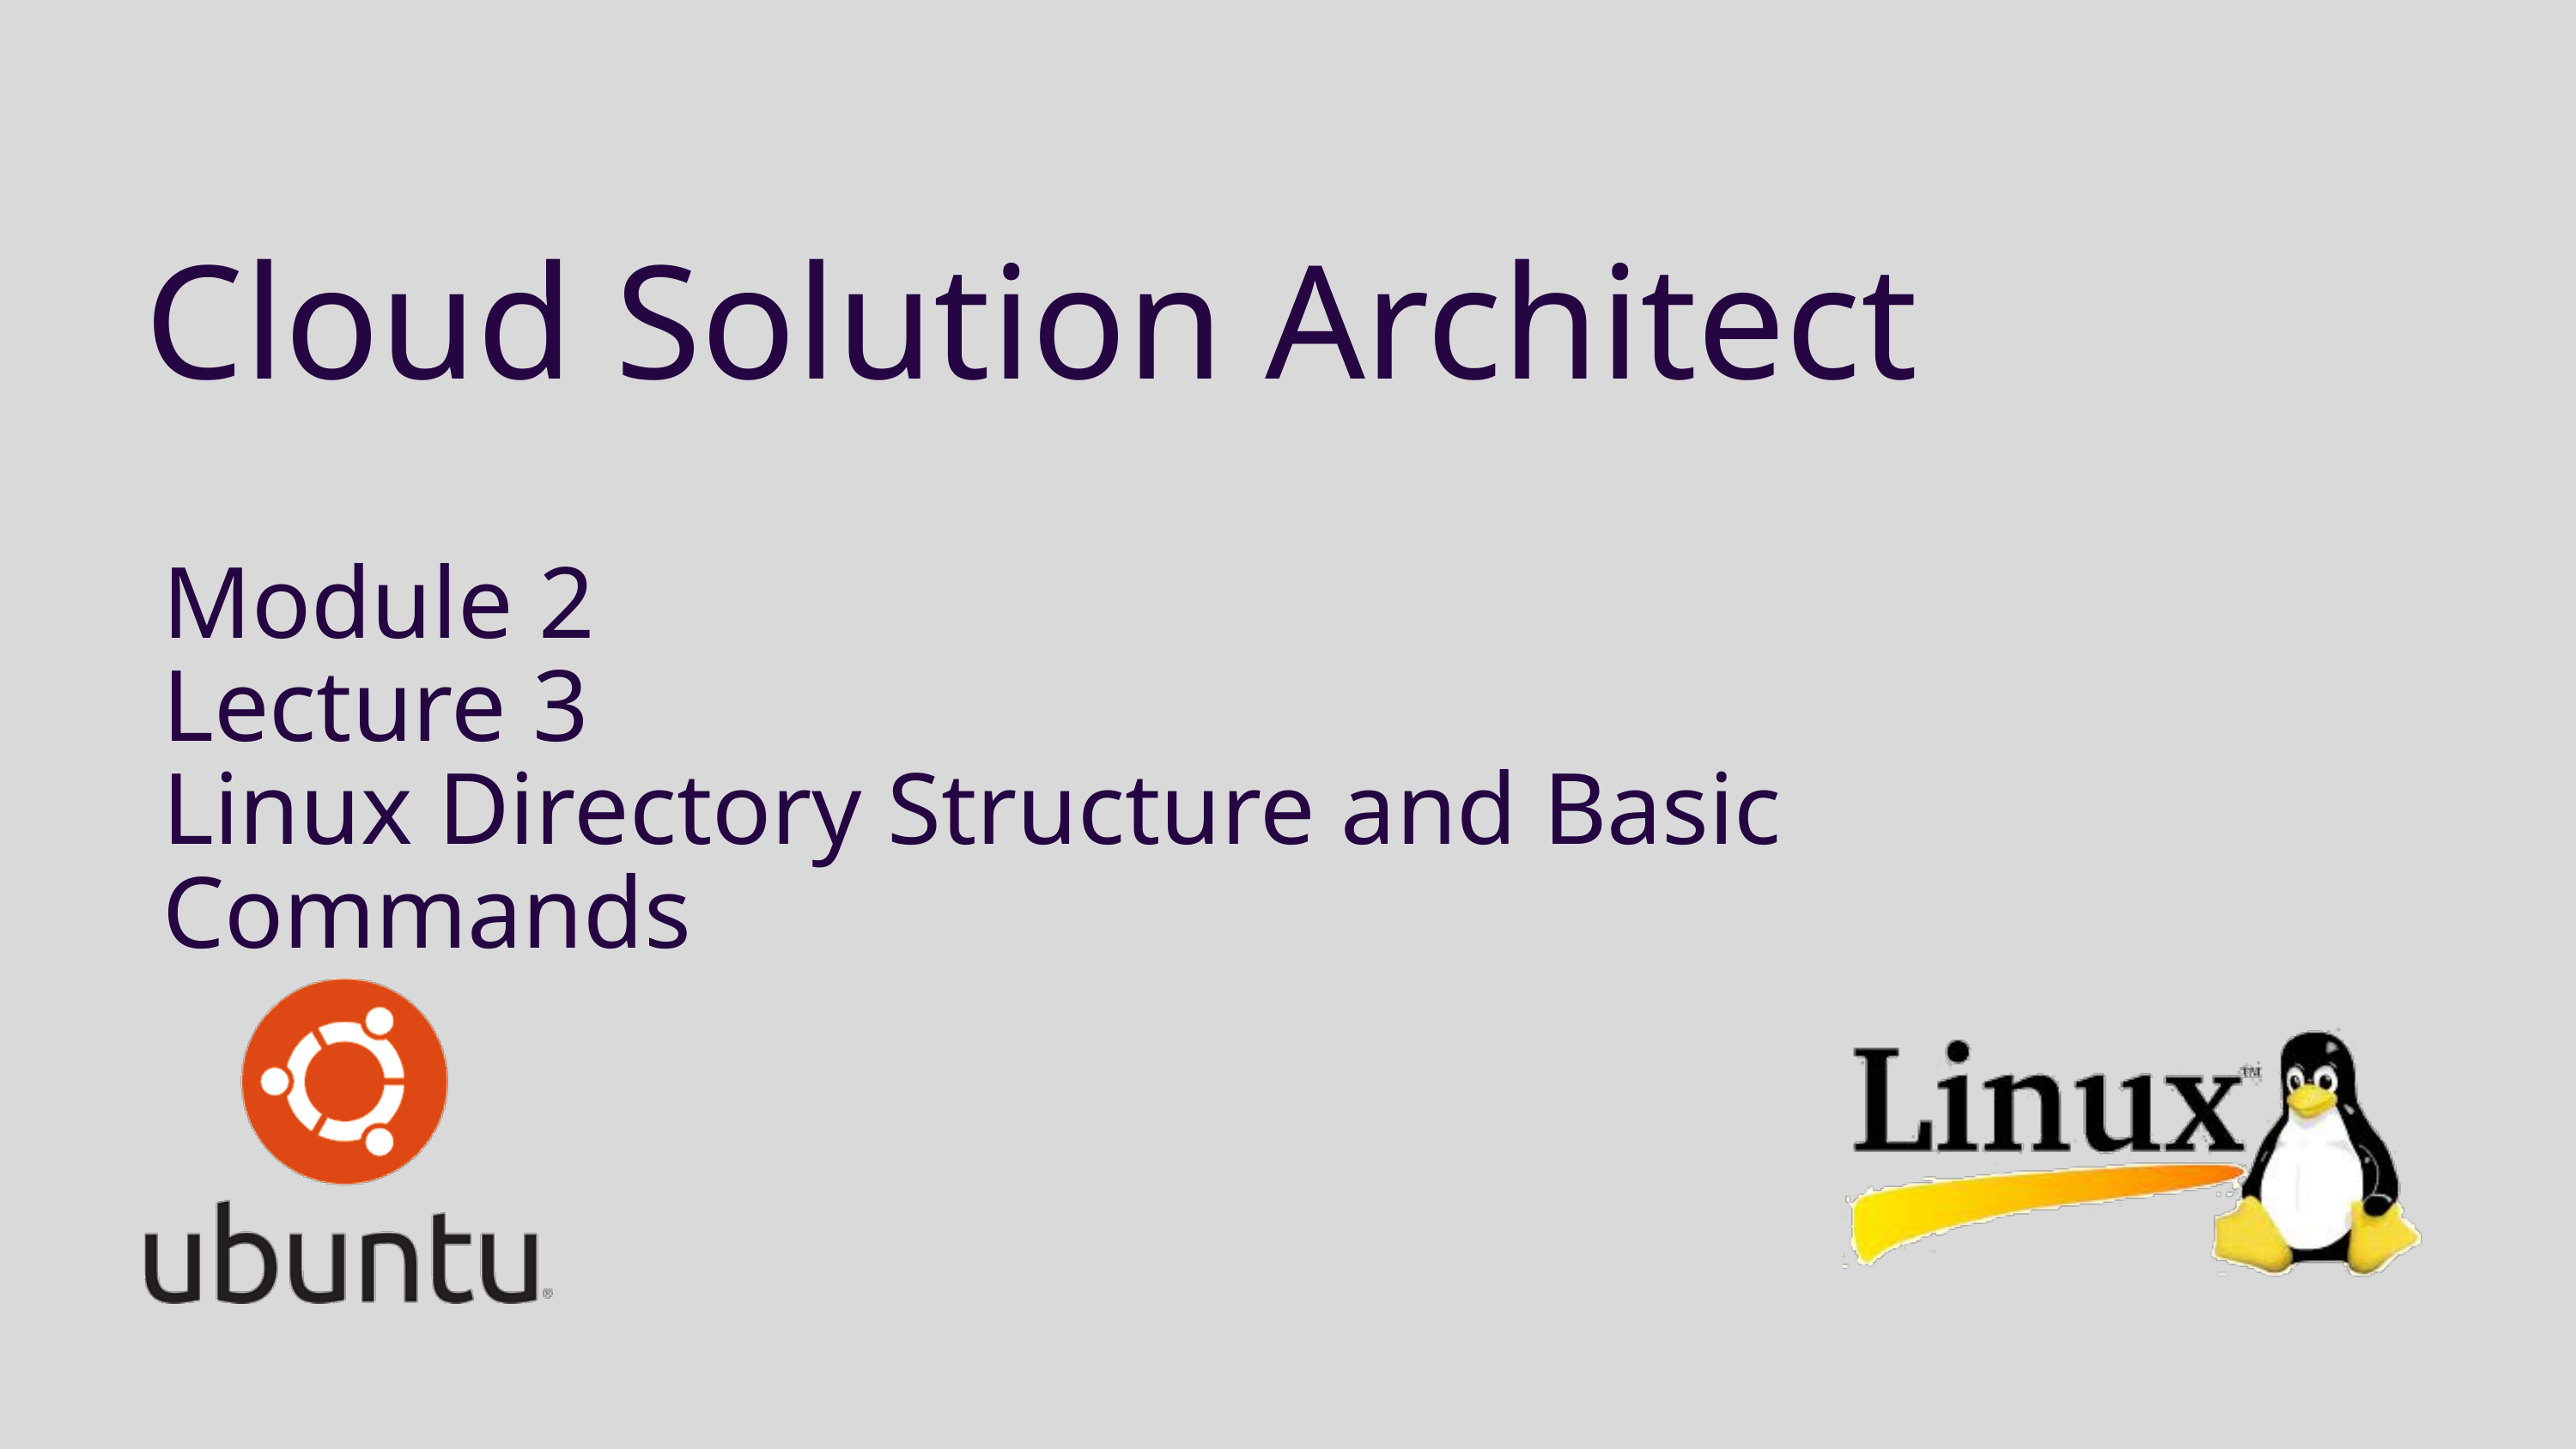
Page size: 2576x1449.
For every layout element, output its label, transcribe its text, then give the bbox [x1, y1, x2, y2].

text_box Cloud Solution Architect [144, 245, 2102, 410]
picture [1843, 978, 2432, 1304]
picture [144, 978, 554, 1304]
text_box Module 2 Lecture 3 Linux Directory Structure and Basic Commands [162, 555, 2136, 968]
